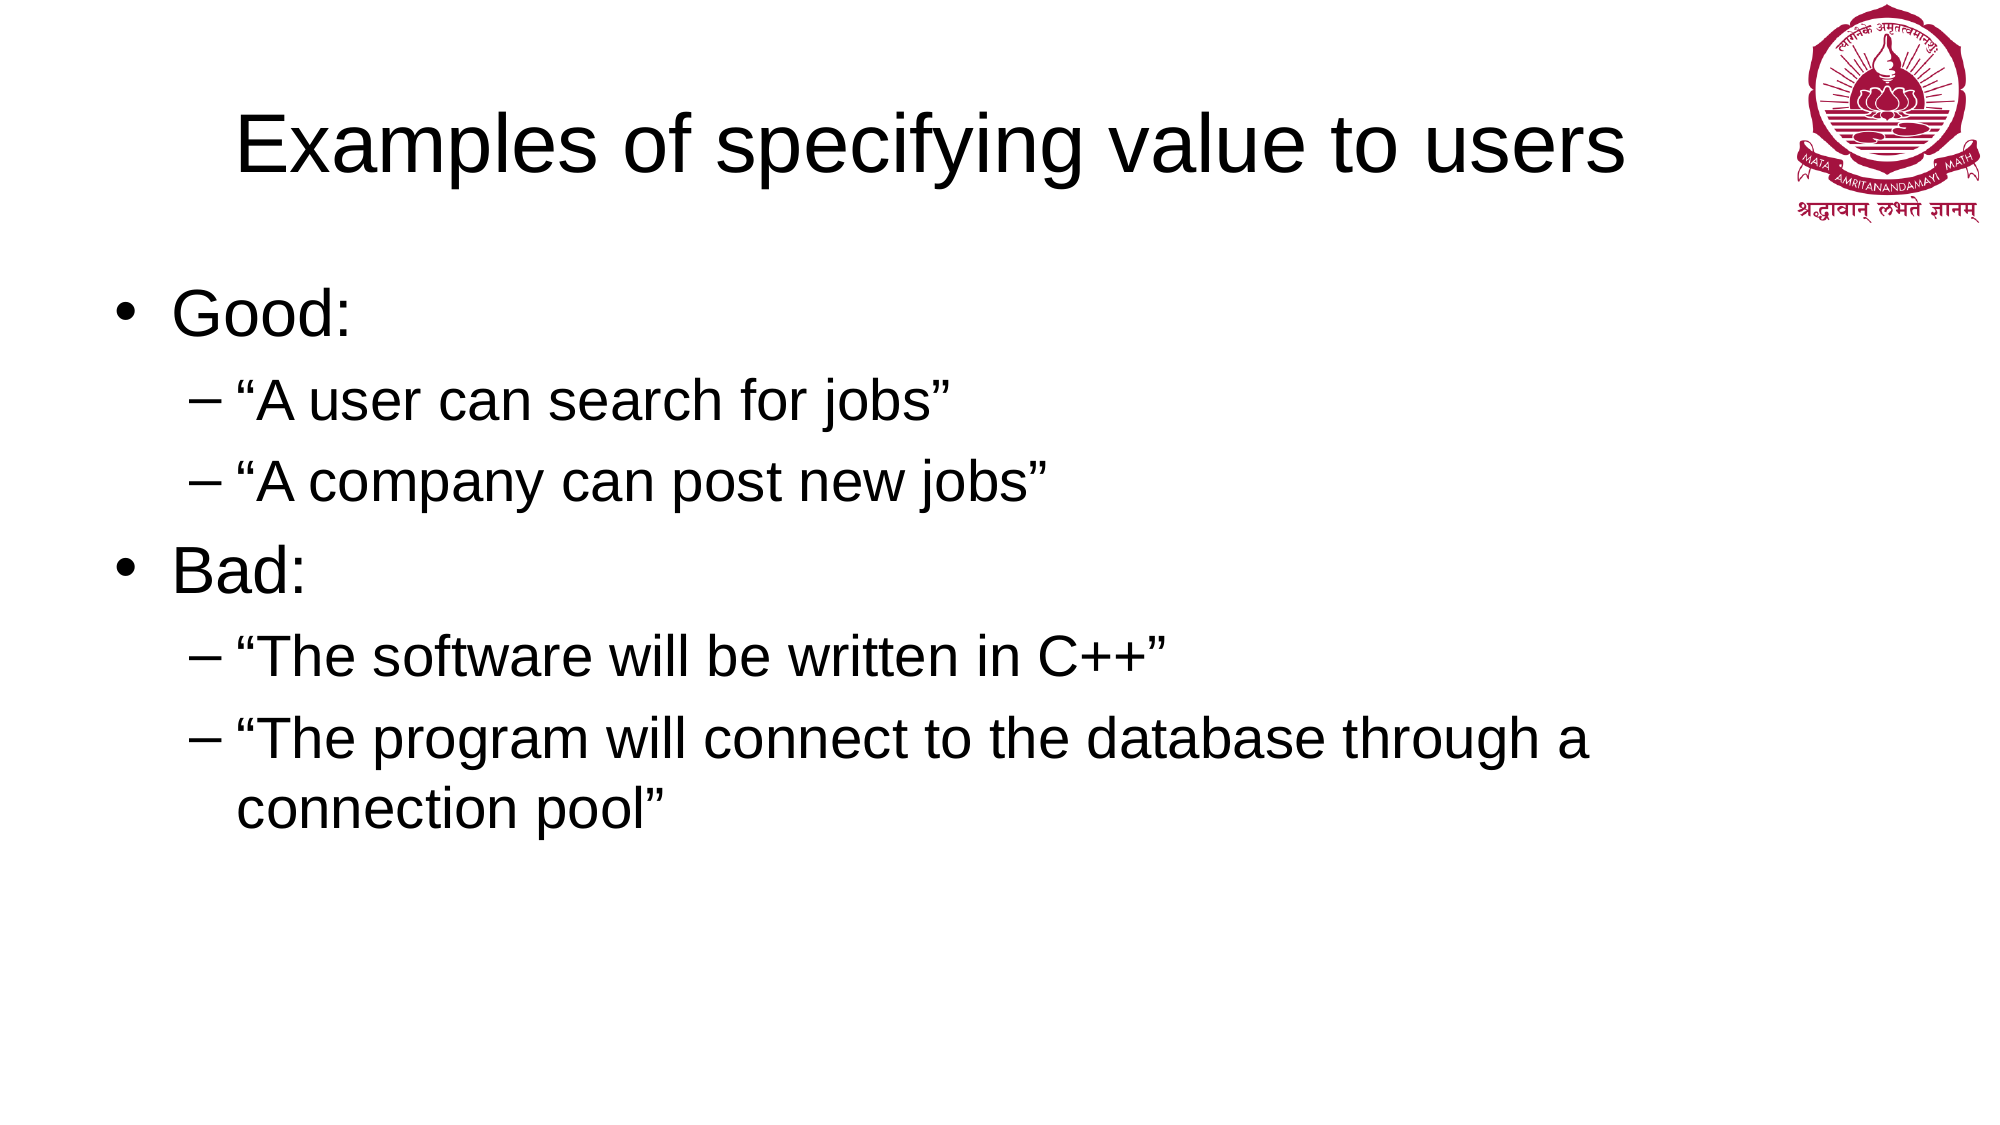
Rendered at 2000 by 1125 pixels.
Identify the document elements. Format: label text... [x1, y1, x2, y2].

picture [1776, 1, 2000, 225]
list Good: “A user can search for jobs” “A company can post new jobs” Bad: “The software will be written in C++” “The program will connect to the database through a connection pool” [99, 262, 1900, 1005]
title Examples of specifying value to users [99, 45, 1763, 233]
